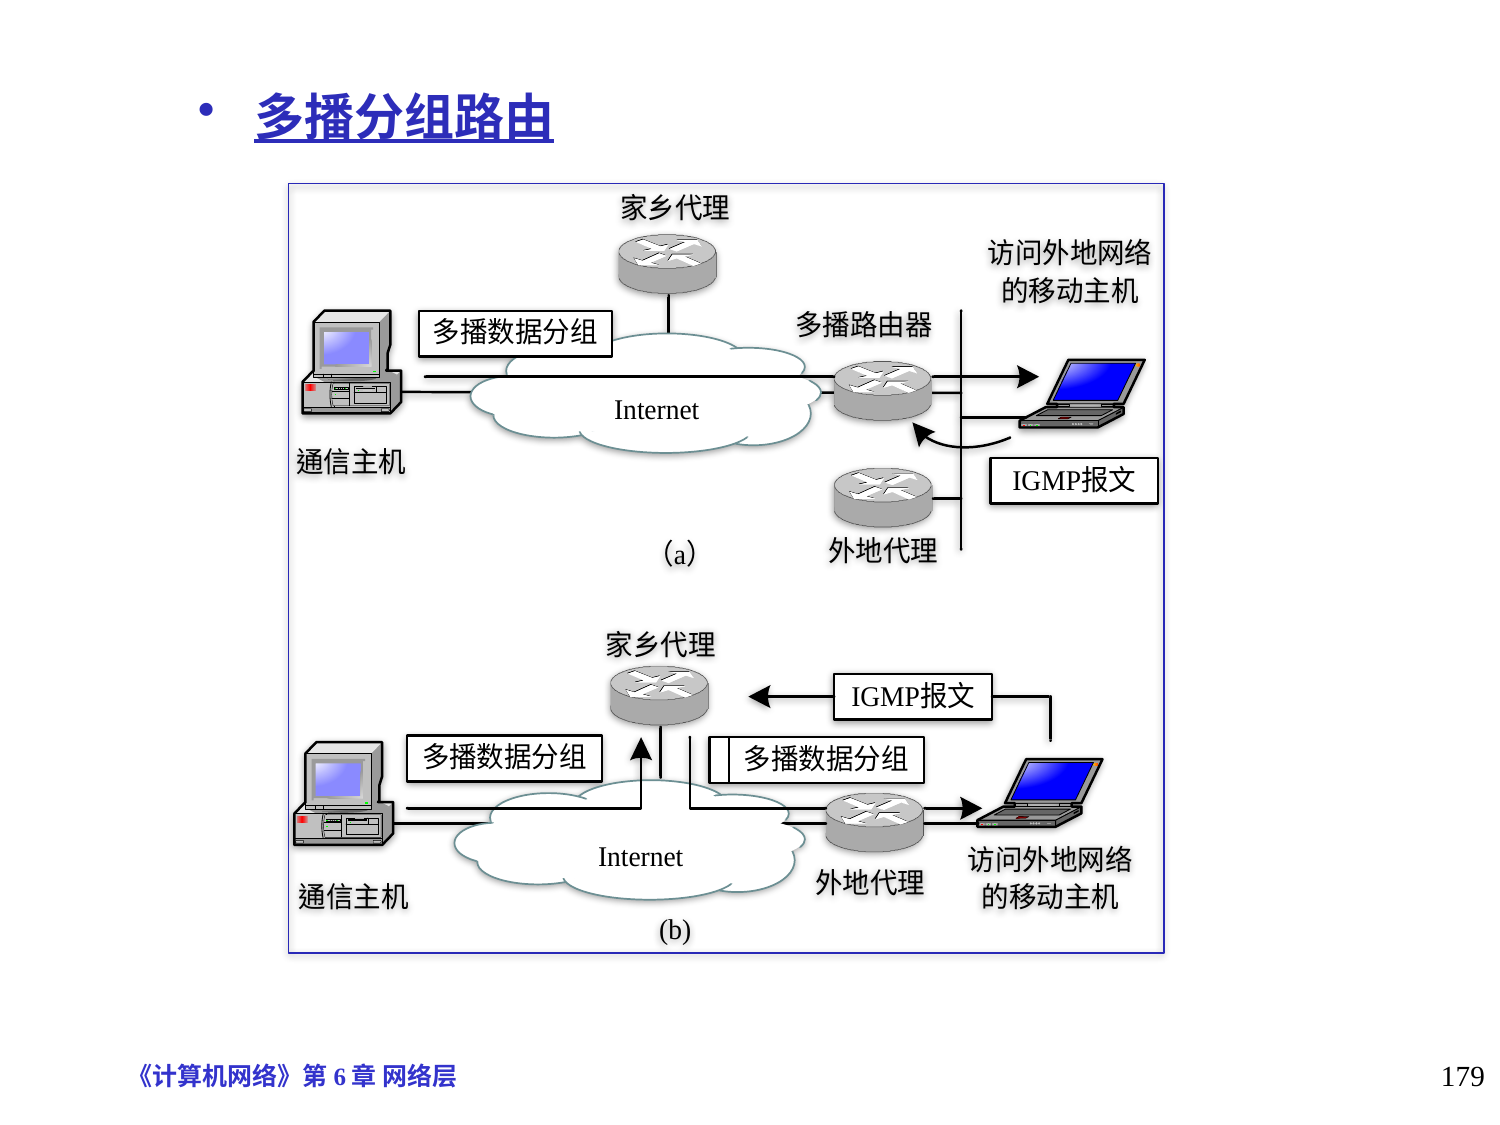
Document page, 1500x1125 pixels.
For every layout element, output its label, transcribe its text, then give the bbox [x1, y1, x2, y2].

footer 《计算机网络》第6章 网络层 [112, 1022, 988, 1101]
list 多播分组路由 [182, 77, 1342, 930]
picture [289, 184, 1164, 953]
slide_number 179 [1187, 1049, 1500, 1125]
